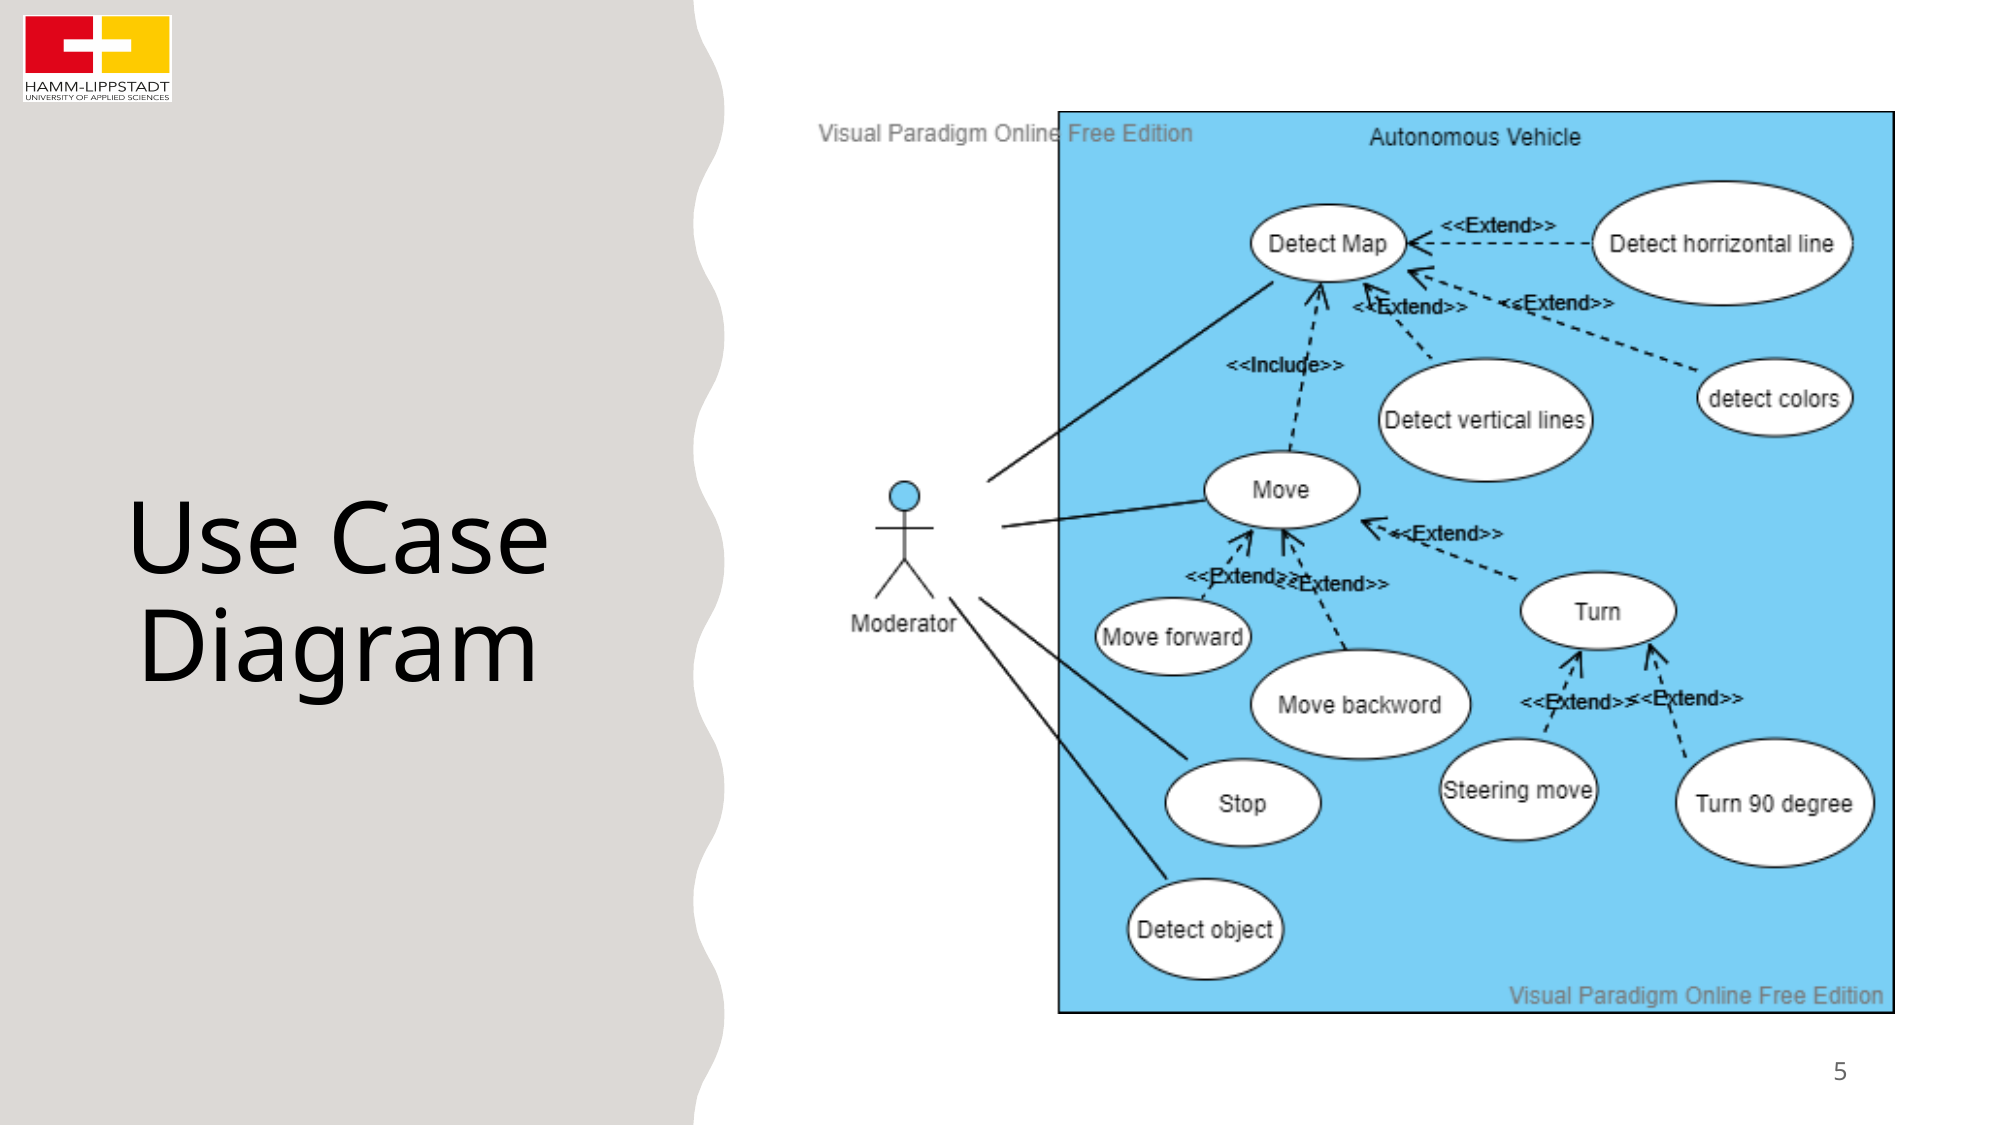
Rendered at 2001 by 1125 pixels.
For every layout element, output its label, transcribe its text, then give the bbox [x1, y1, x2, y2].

title Use Case Diagram [73, 82, 604, 711]
text_box [0, 0, 726, 1125]
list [806, 111, 1895, 1014]
slide_number 5 [1412, 1042, 1863, 1103]
picture [22, 15, 172, 102]
text_box [695, 0, 2000, 1125]
